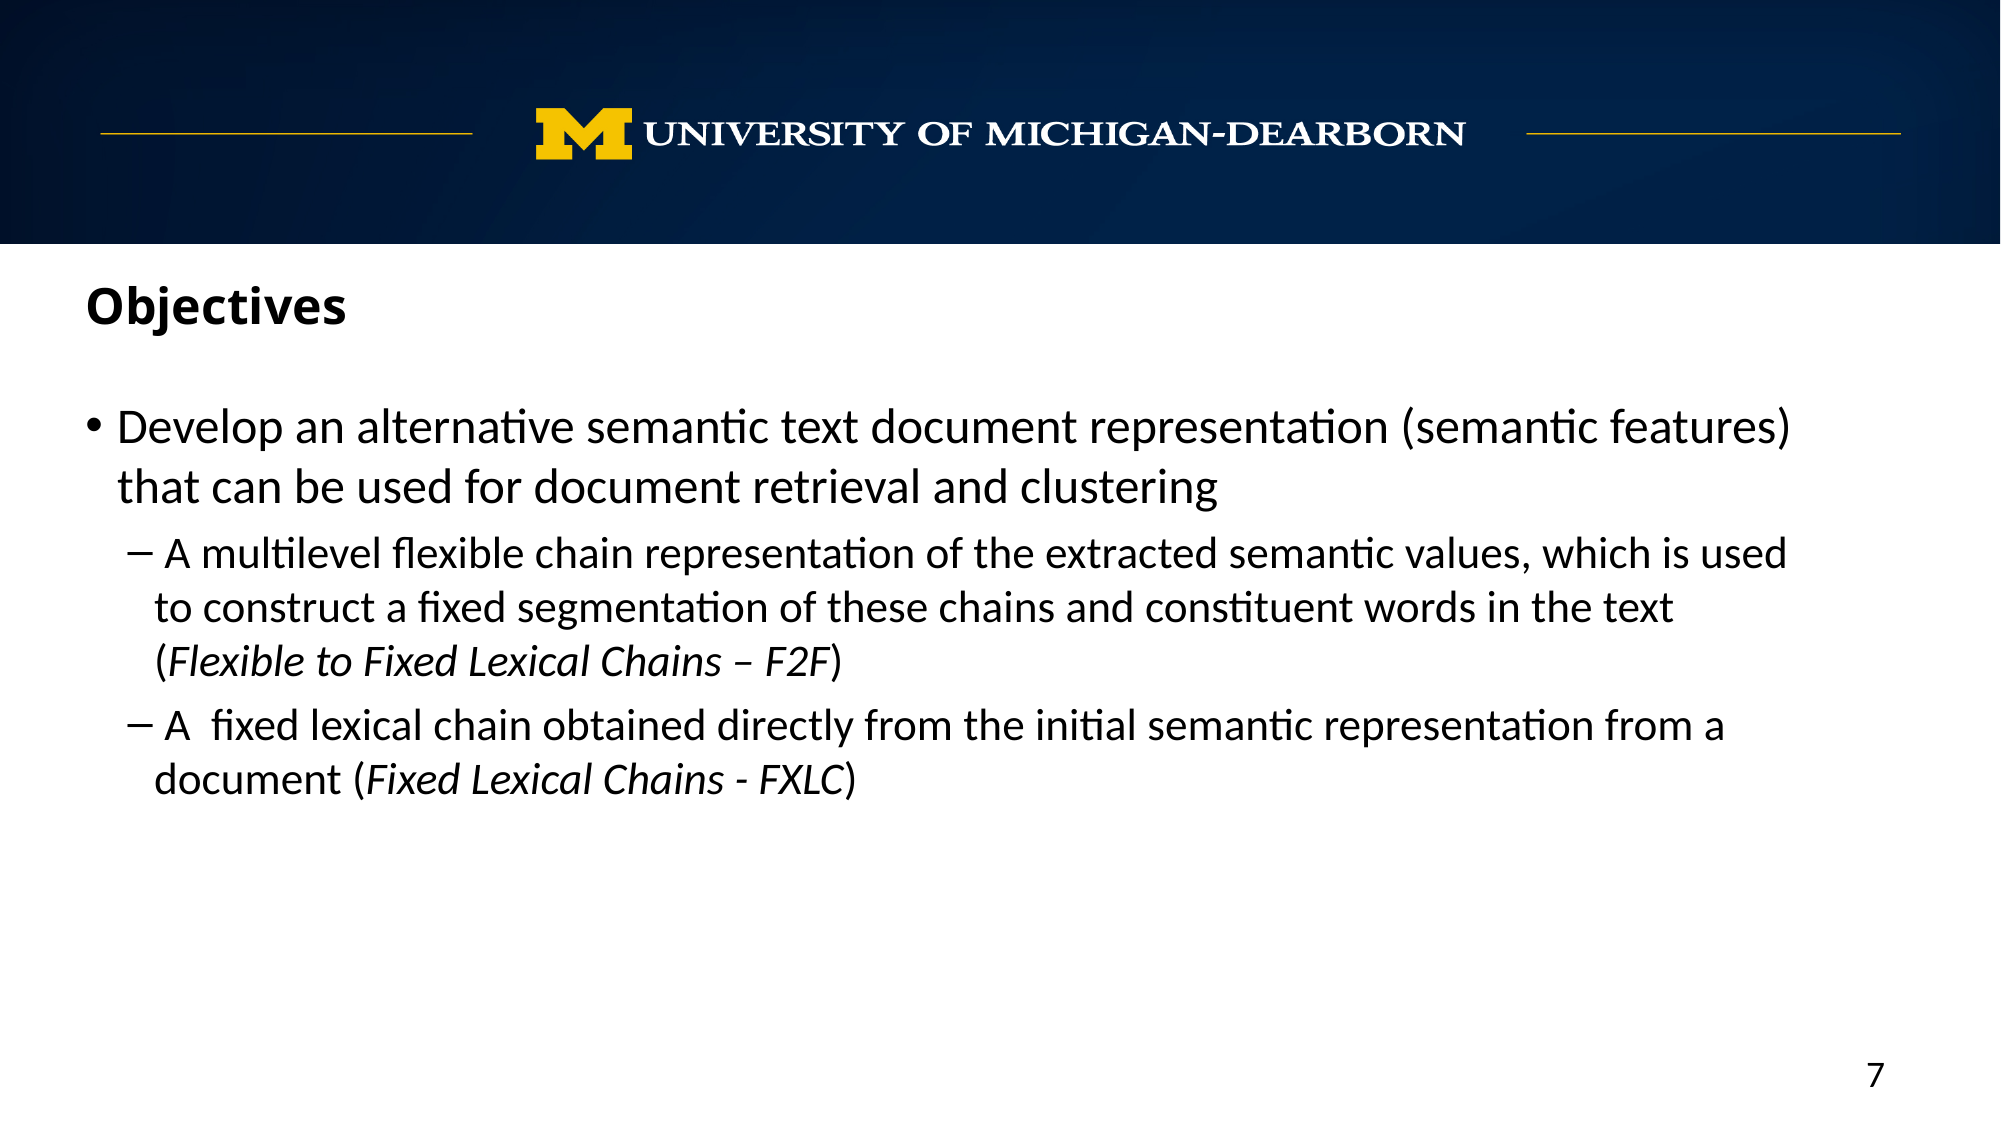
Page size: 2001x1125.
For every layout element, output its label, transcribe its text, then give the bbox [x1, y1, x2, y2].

picture [0, 0, 2001, 1125]
slide_number 7 [1433, 1042, 1900, 1103]
list Develop an alternative semantic text document representation (semantic features) that can be used for document retrieval and clustering A multilevel flexible chain representation of the extracted semantic values, which is used to construct a fixed segmentation of these chains and constituent words in the text (Flexible to Fixed Lexical Chains – F2F) A fixed lexical chain obtained directly from the initial semantic representation from a document (Fixed Lexical Chains - FXLC) [70, 386, 1836, 1000]
text_box Objectives [70, 267, 2000, 343]
